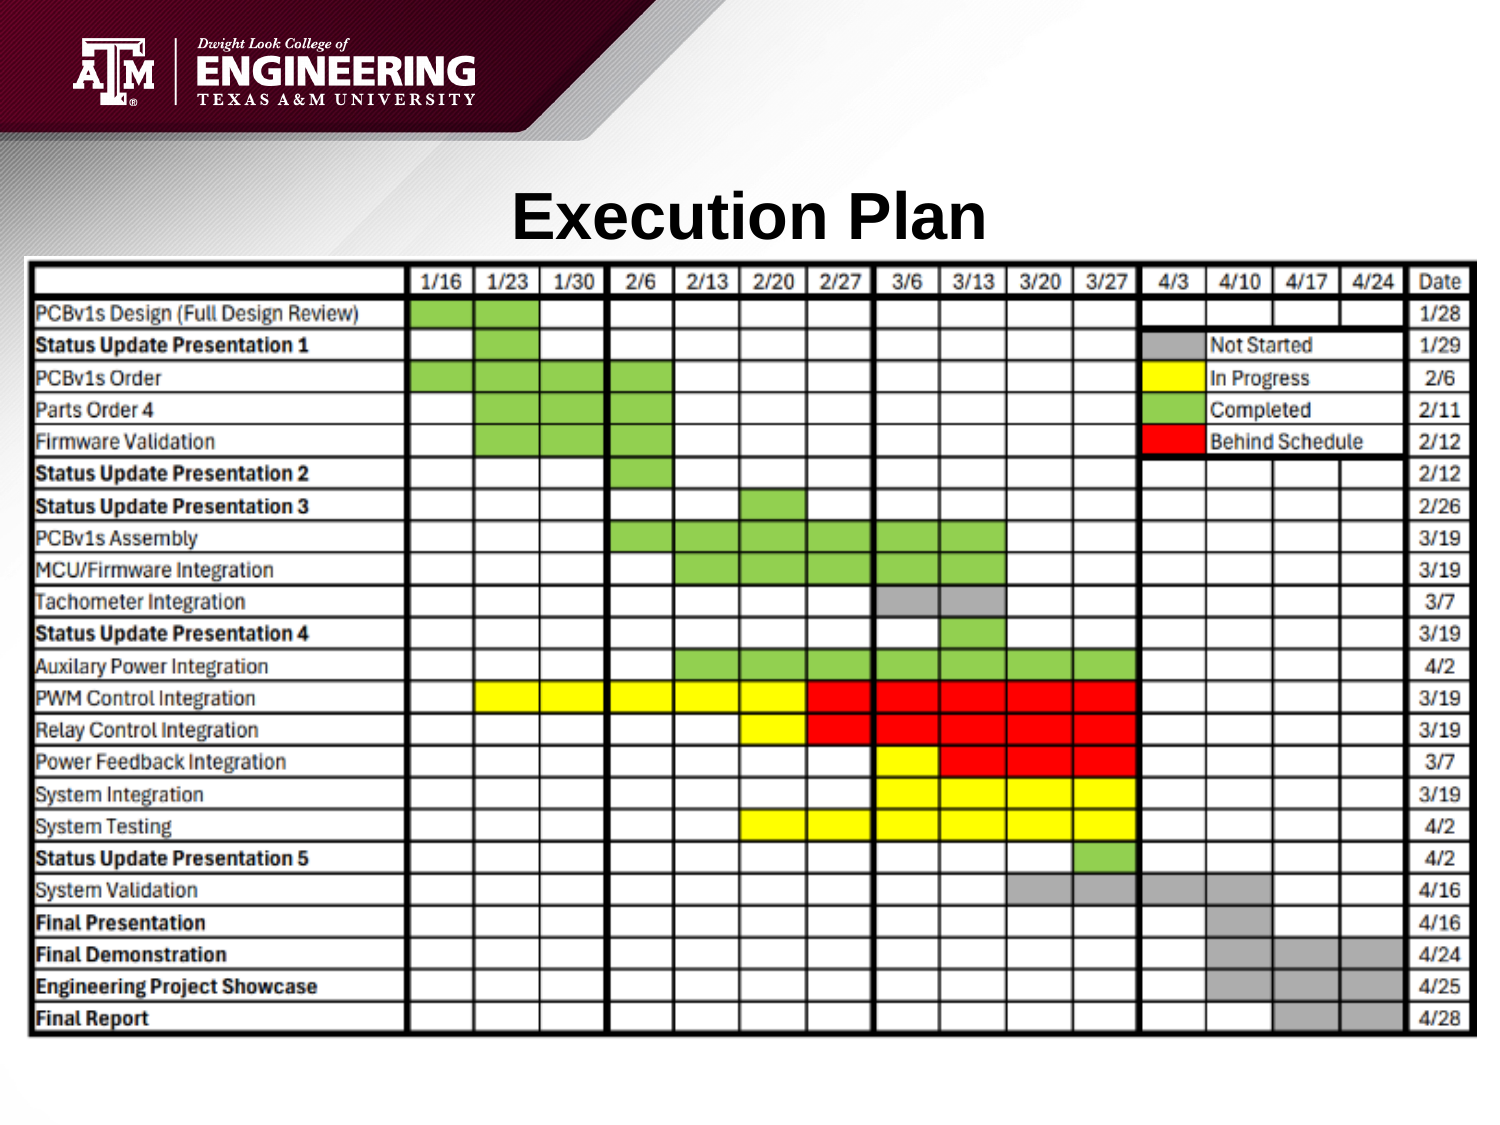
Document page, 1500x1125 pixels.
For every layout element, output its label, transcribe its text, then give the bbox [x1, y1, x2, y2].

picture [0, 0, 1500, 1125]
title Execution Plan [75, 147, 1425, 255]
